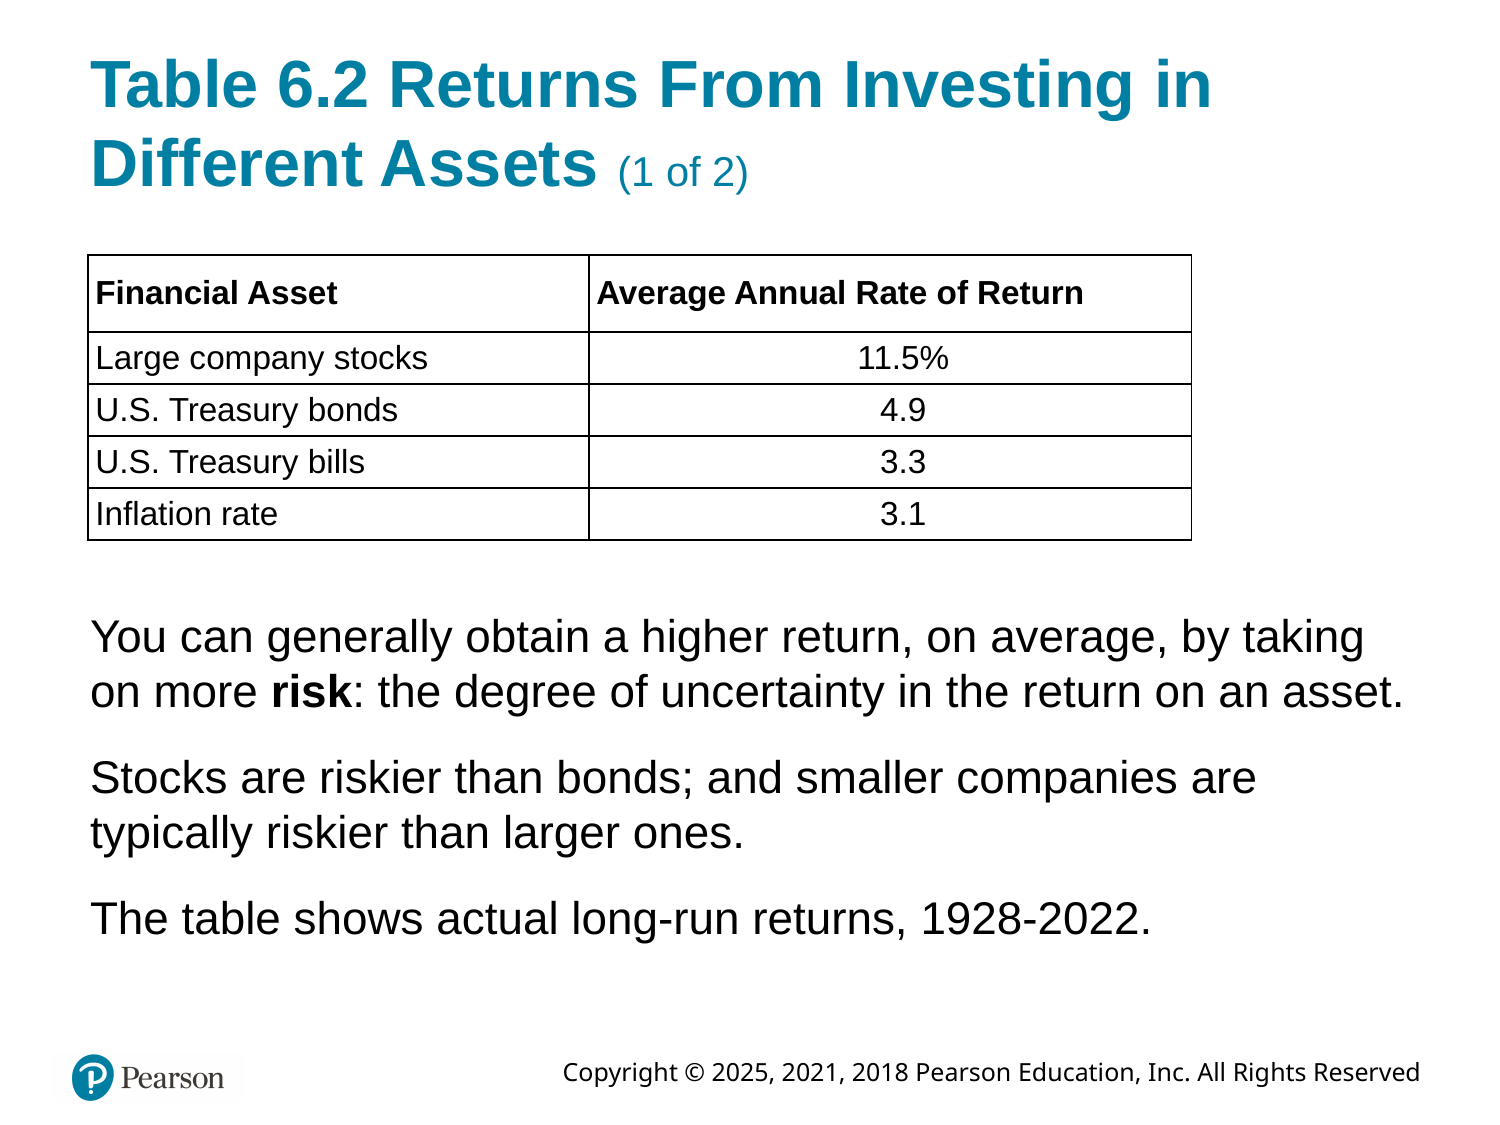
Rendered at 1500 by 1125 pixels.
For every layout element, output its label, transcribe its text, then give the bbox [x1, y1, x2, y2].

table_cell Inflation rate [89, 489, 588, 539]
table_cell U.S. Treasury bills [89, 437, 588, 487]
table_cell Large company stocks [89, 333, 588, 383]
picture [51, 1053, 245, 1102]
table_cell 11.5% [590, 333, 1191, 383]
list You can generally obtain a higher return, on average, by taking on more risk: the degree of uncertainty in the return on an asset. Stocks are riskier than bonds; and smaller companies are typically riskier than larger ones. The table shows actual long-run returns, 1928-2022. [75, 591, 1438, 963]
table_header Financial Asset [89, 256, 588, 331]
table_cell 3.3 [590, 437, 1191, 487]
table_cell 4.9 [590, 385, 1191, 435]
table_cell U.S. Treasury bonds [89, 385, 588, 435]
table_header Average Annual Rate of Return [590, 256, 1191, 331]
title Table 6.2 Returns From Investing in Different Assets (1 of 2) [75, 35, 1425, 216]
table_cell 3.1 [590, 489, 1191, 539]
